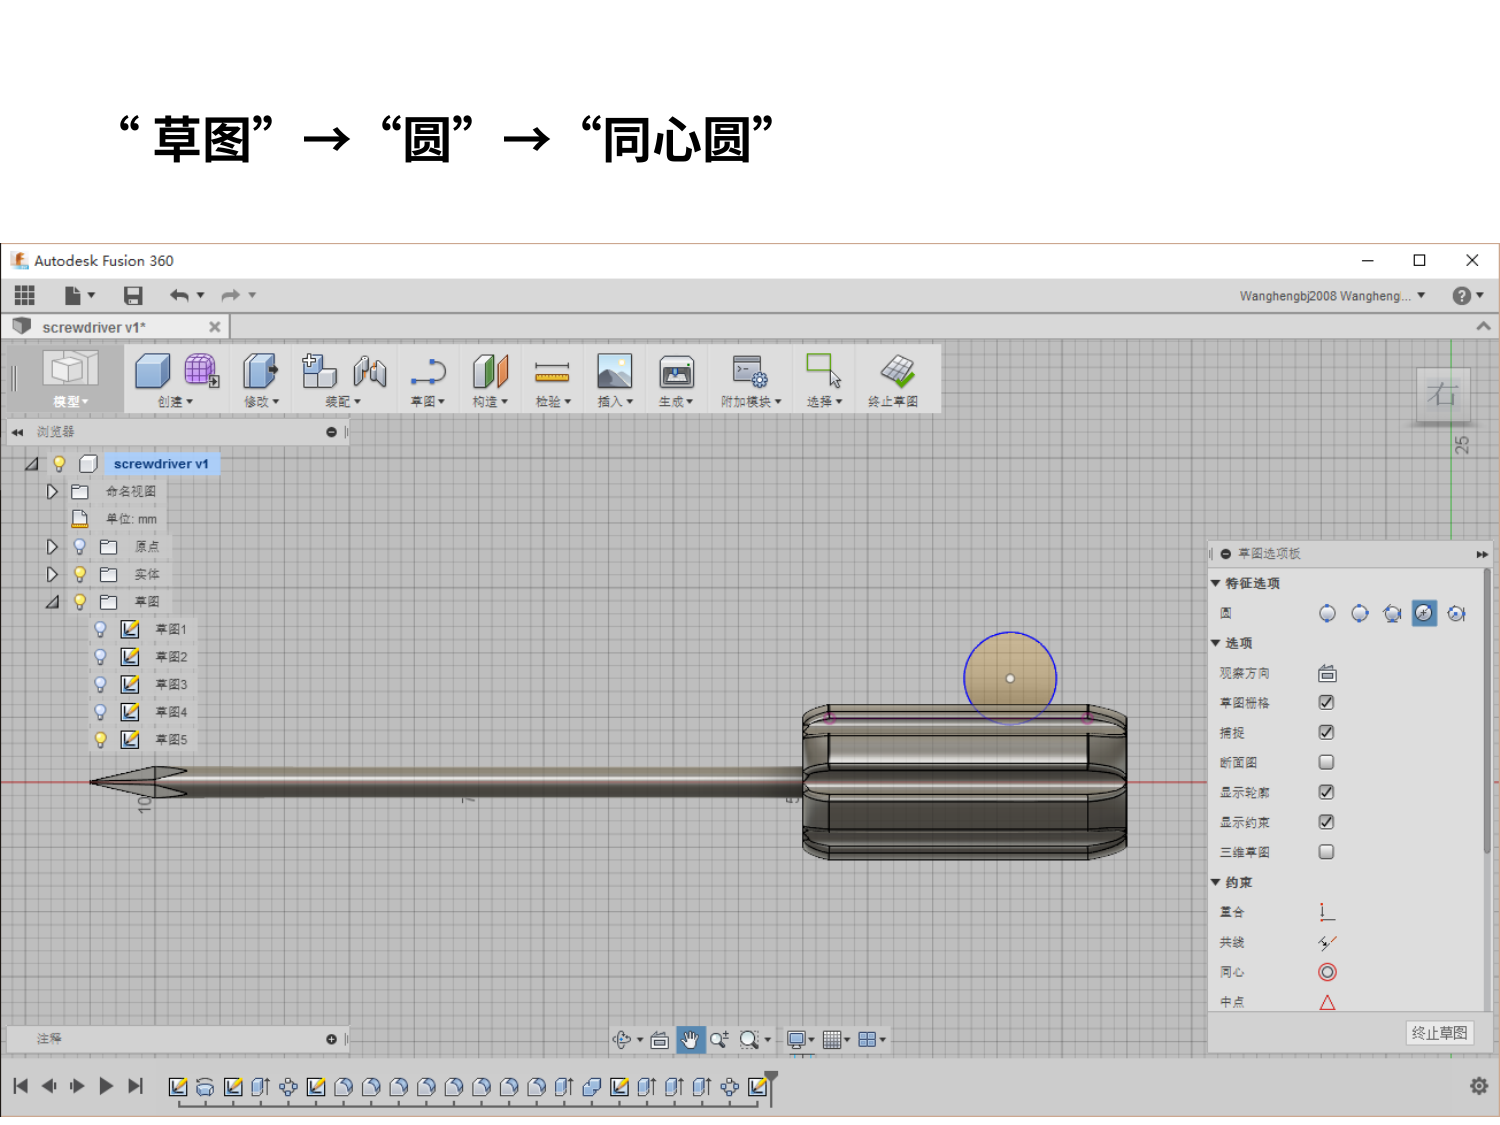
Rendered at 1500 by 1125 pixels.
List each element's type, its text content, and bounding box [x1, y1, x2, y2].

picture [0, 243, 1500, 1118]
title “草图”→“圆”→“同心圆” [75, 45, 1425, 233]
